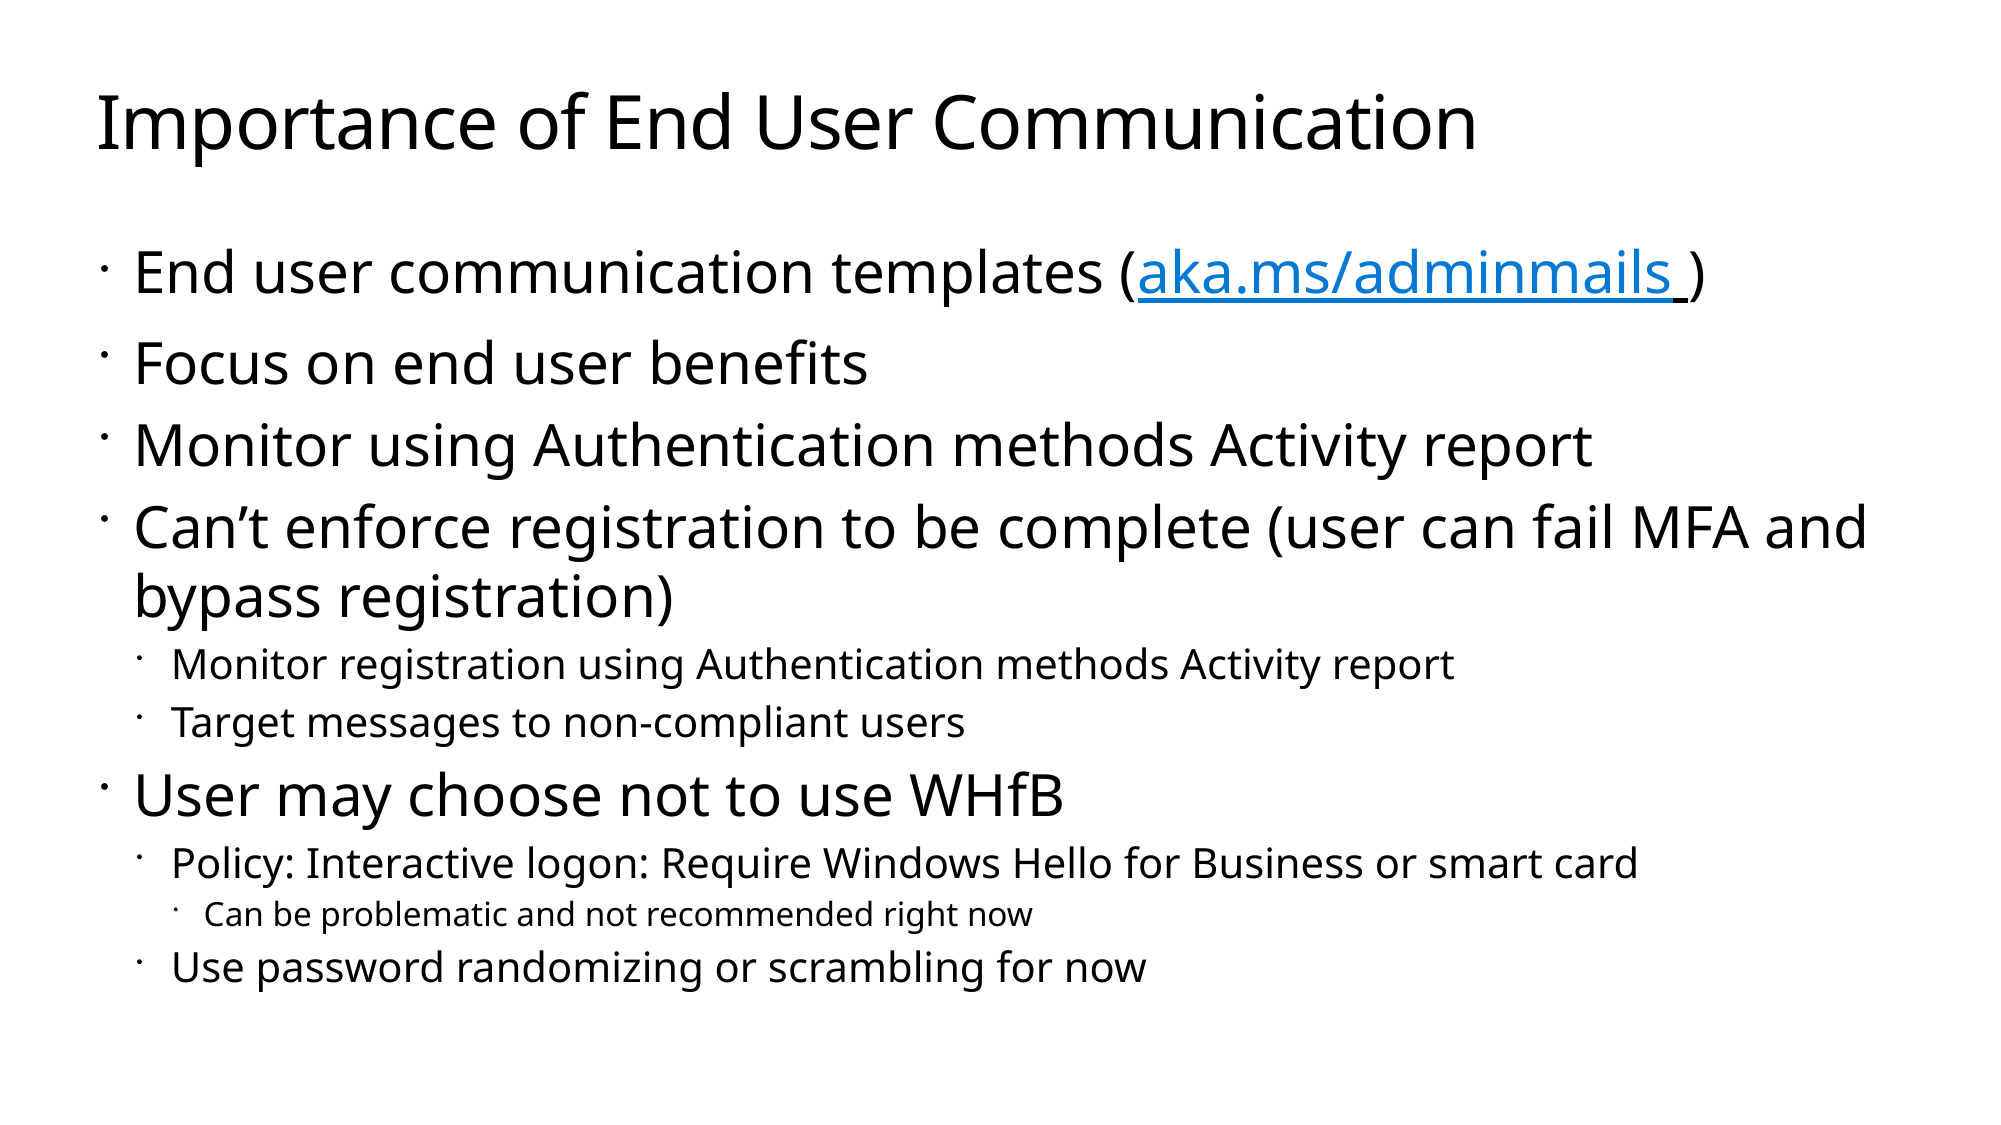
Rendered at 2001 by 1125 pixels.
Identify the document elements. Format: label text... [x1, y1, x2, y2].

title Importance of End User Communication [96, 75, 1904, 166]
list End user communication templates (aka.ms/adminmails ) Focus on end user benefits Monitor using Authentication methods Activity report Can’t enforce registration to be complete (user can fail MFA and bypass registration) Monitor registration using Authentication methods Activity report Target messages to non-compliant users User may choose not to use WHfB Policy: Interactive logon: Require Windows Hello for Business or smart card Can be problematic and not recommended right now Use password randomizing or scrambling for now [95, 235, 1904, 1007]
